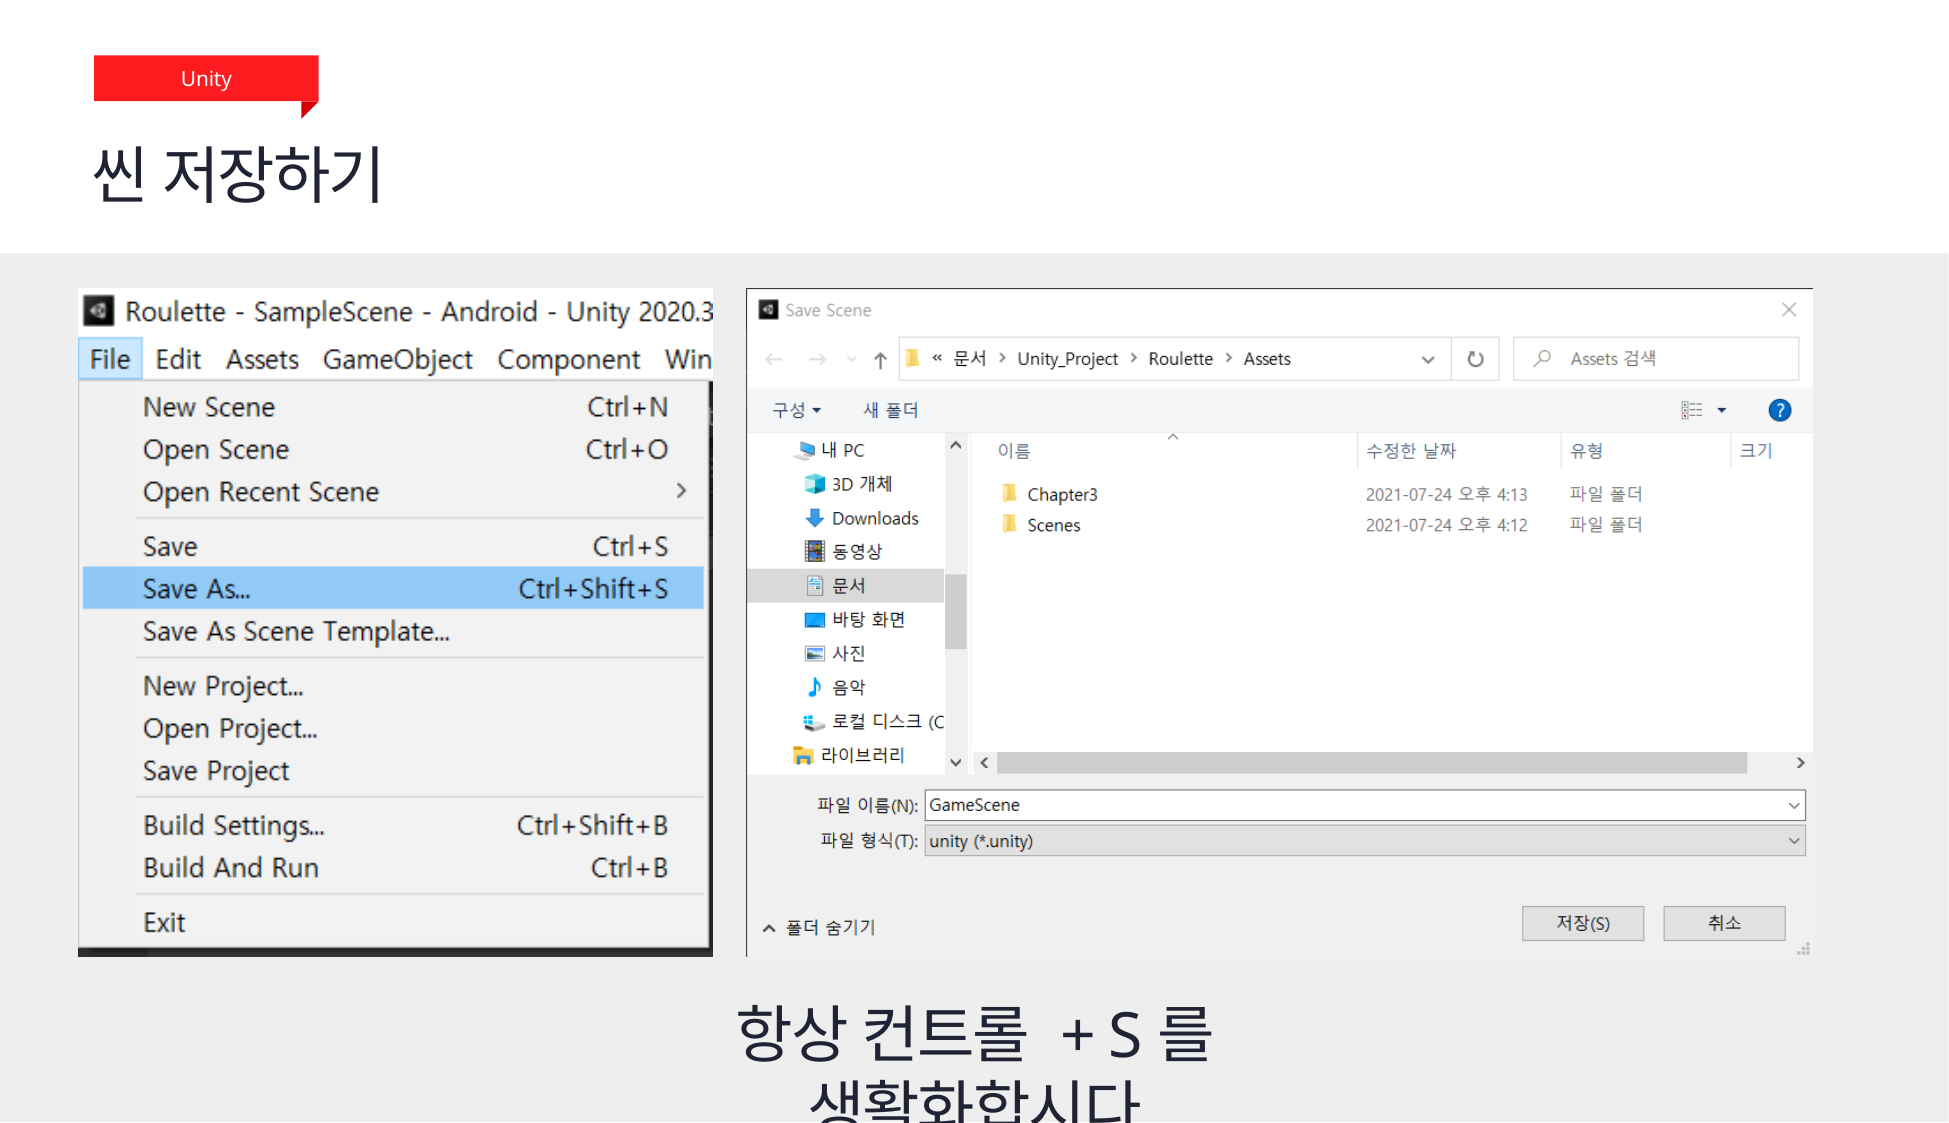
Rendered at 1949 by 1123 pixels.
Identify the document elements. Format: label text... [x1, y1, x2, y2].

text_box 항상 컨트롤 + S를 생활화합시다 [575, 995, 1374, 1123]
text_box 씬 저장하기 [91, 135, 890, 211]
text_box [94, 55, 319, 119]
picture [746, 288, 1813, 957]
picture [78, 288, 714, 957]
